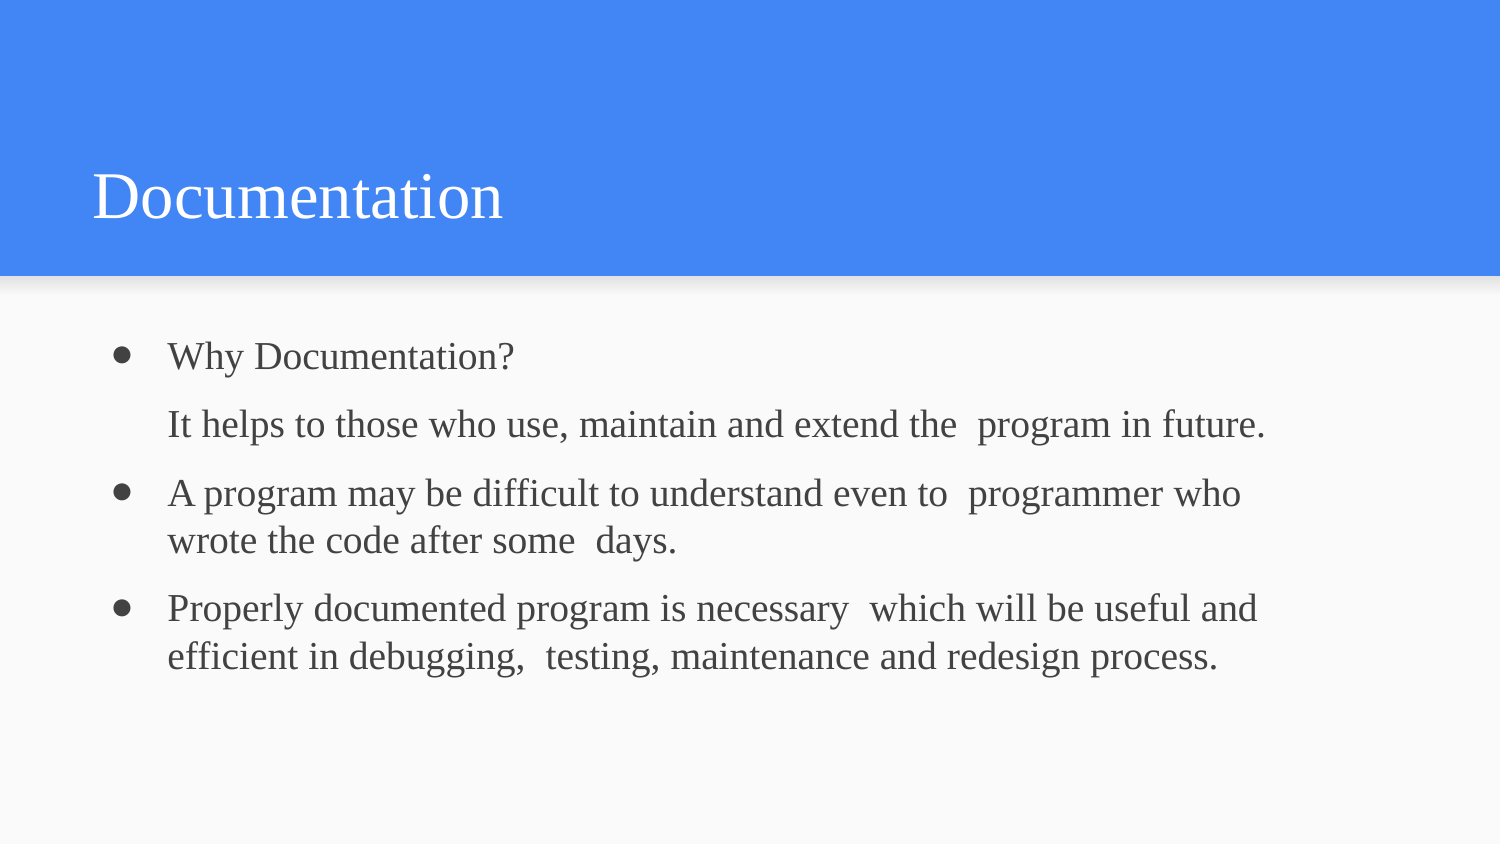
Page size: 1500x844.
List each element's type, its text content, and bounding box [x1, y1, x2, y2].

title Documentation [77, 121, 1427, 248]
list Why Documentation? It helps to those who use, maintain and extend the program in future. A program may be difficult to understand even to programmer who wrote the code after some days. Properly documented program is necessary which will be useful and efficient in debugging, testing, maintenance and redesign process. [77, 314, 1347, 760]
